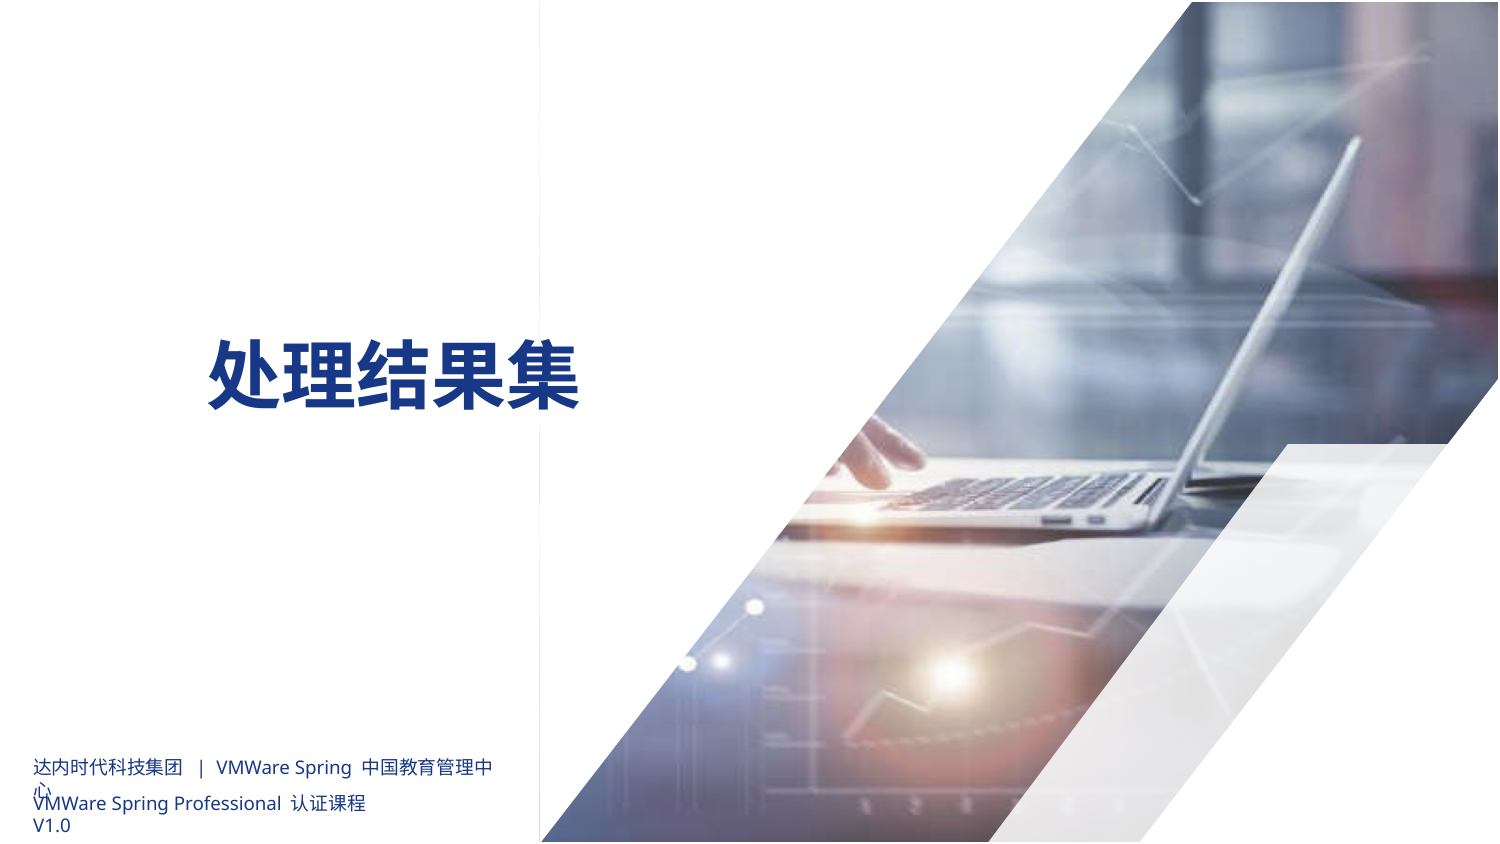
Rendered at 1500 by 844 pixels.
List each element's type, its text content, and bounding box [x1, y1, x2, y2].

title 处理结果集 [206, 328, 981, 419]
